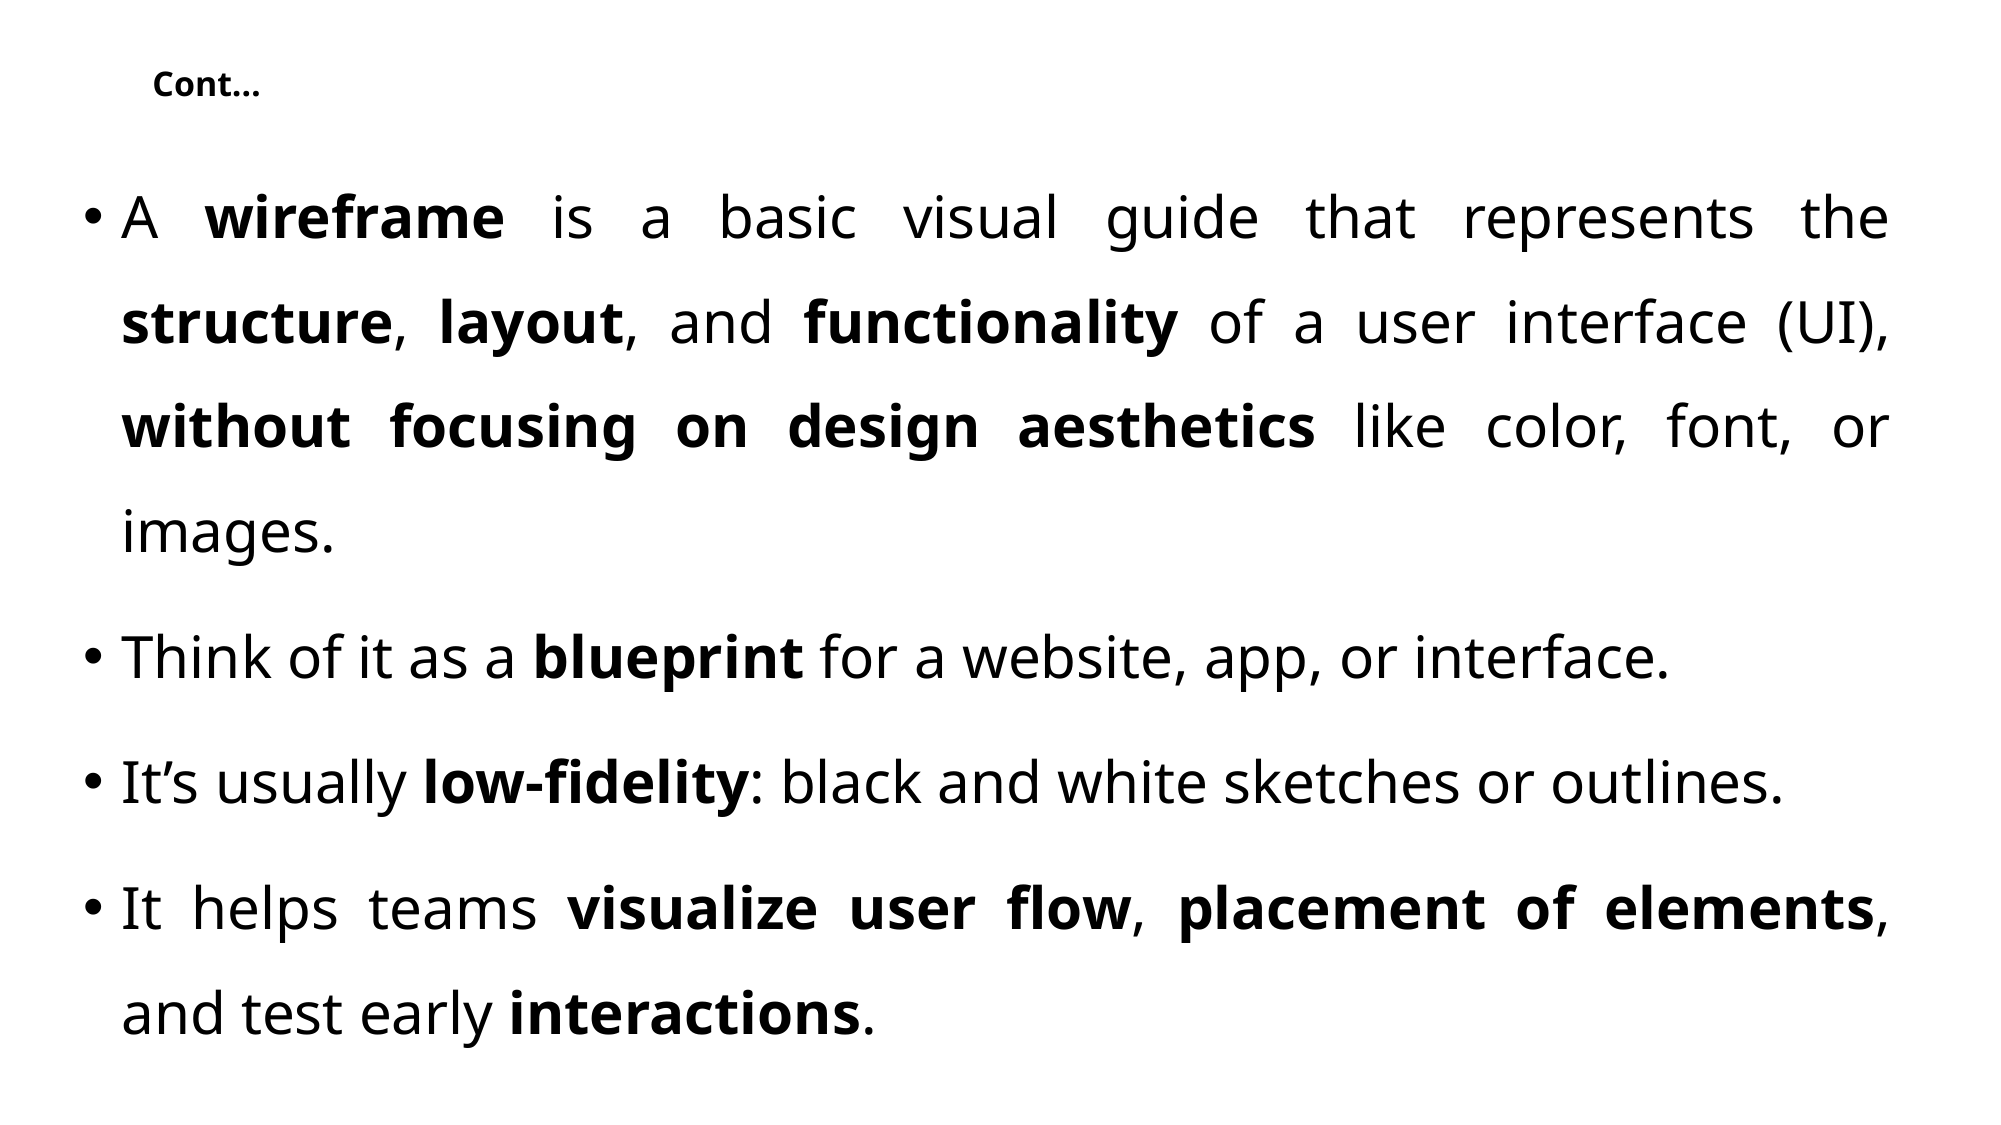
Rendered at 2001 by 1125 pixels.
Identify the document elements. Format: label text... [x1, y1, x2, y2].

list A wireframe is a basic visual guide that represents the structure, layout, and functionality of a user interface (UI), without focusing on design aesthetics like color, font, or images. Think of it as a blueprint for a website, app, or interface. It’s usually low-fidelity: black and white sketches or outlines. It helps teams visualize user flow, placement of elements, and test early interactions. [68, 137, 1906, 1066]
title Cont… [137, 59, 1863, 112]
